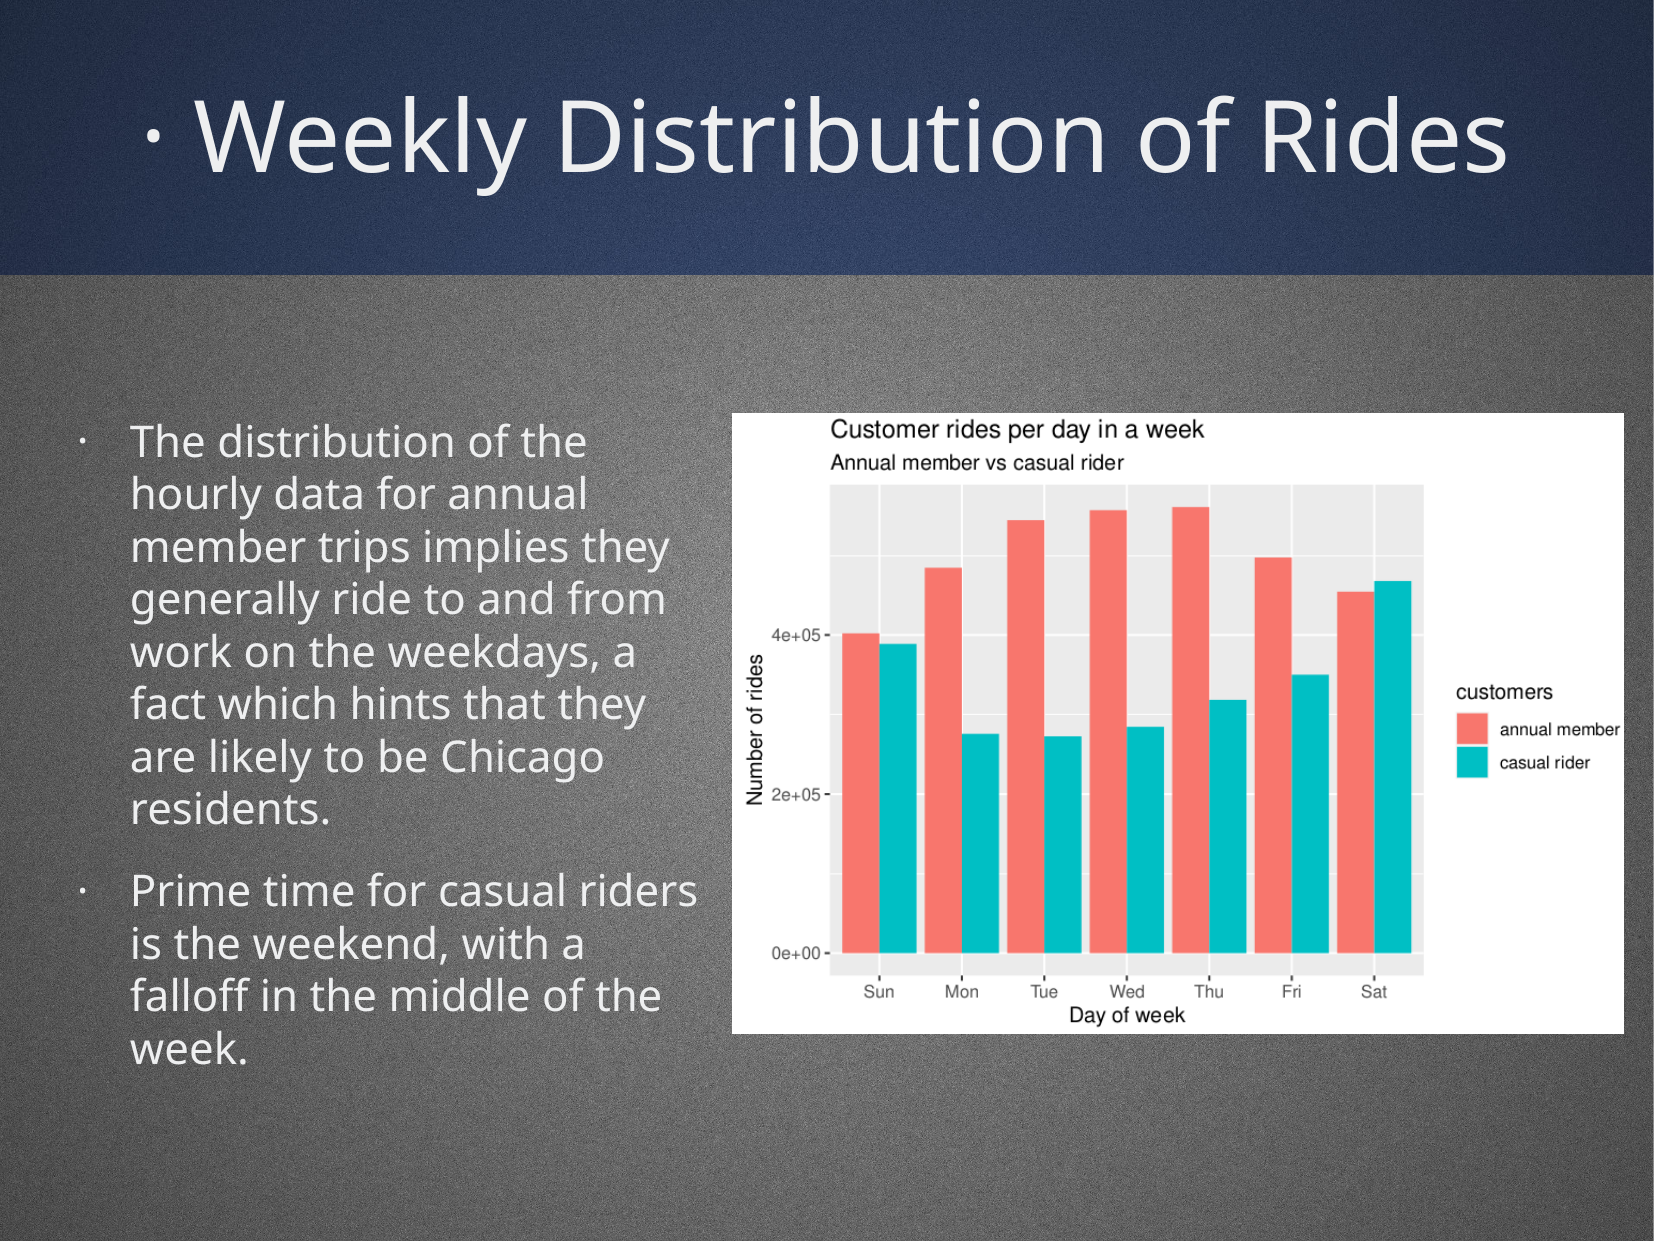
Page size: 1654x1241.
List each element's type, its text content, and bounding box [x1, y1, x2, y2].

title Weekly Distribution of Rides [59, 29, 1575, 237]
list The distribution of the hourly data for annual member trips implies they generally ride to and from work on the weekdays, a fact which hints that they are likely to be Chicago residents. Prime time for casual riders is the weekend, with a falloff in the middle of the week. [59, 413, 709, 1122]
picture [0, 0, 1654, 1241]
